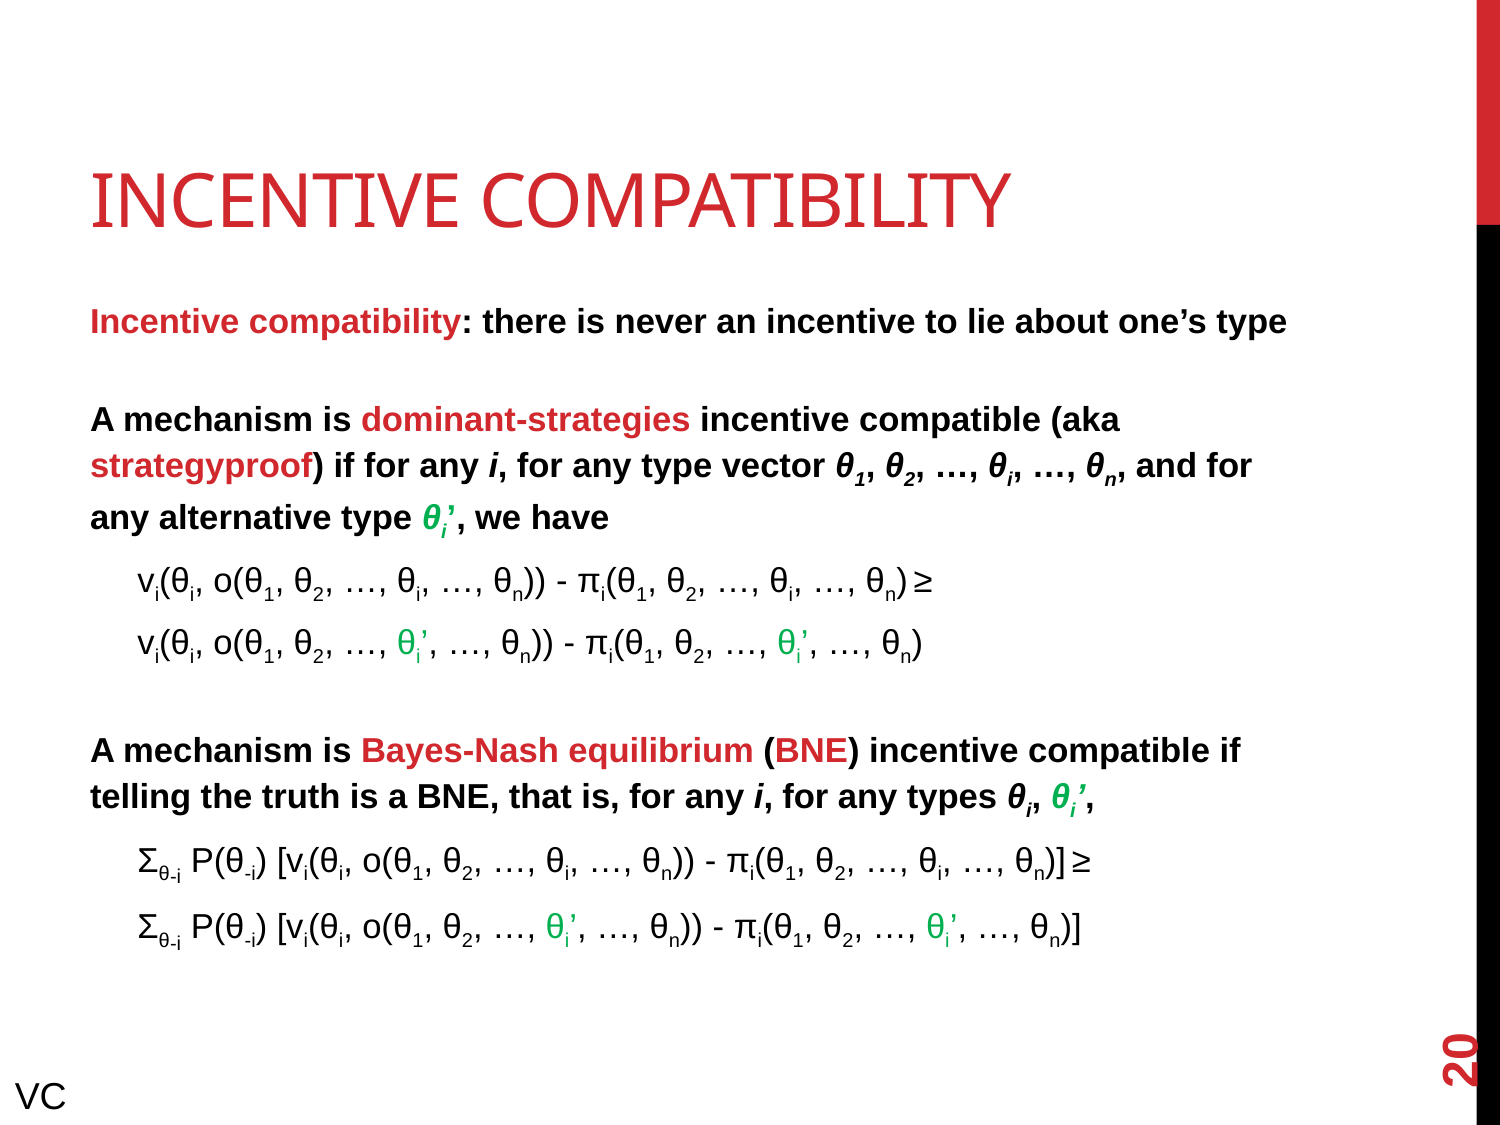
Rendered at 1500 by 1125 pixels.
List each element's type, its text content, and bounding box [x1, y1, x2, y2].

slide_number 20 [1427, 887, 1488, 1104]
title Incentive compatibility [75, 25, 1285, 250]
list Incentive compatibility: there is never an incentive to lie about one’s type A mechanism is dominant-strategies incentive compatible (aka strategyproof) if for any i, for any type vector θ1, θ2, …, θi, …, θn, and for any alternative type θi’, we have vi(θi, o(θ1, θ2, …, θi, …, θn)) - πi(θ1, θ2, …, θi, …, θn) ≥ vi(θi, o(θ1, θ2, …, θi’, …, θn)) - πi(θ1, θ2, …, θi’, …, θn) A mechanism is Bayes-Nash equilibrium (BNE) incentive compatible if telling the truth is a BNE, that is, for any i, for any types θi, θi’, Σθ-i P(θ-i) [vi(θi, o(θ1, θ2, …, θi, …, θn)) - πi(θ1, θ2, …, θi, …, θn)] ≥ Σθ-i P(θ-i) [vi(θi, o(θ1, θ2, …, θi’, …, θn)) - πi(θ1, θ2, …, θi’, …, θn)] [75, 287, 1325, 1005]
text_box VC [0, 1064, 84, 1125]
